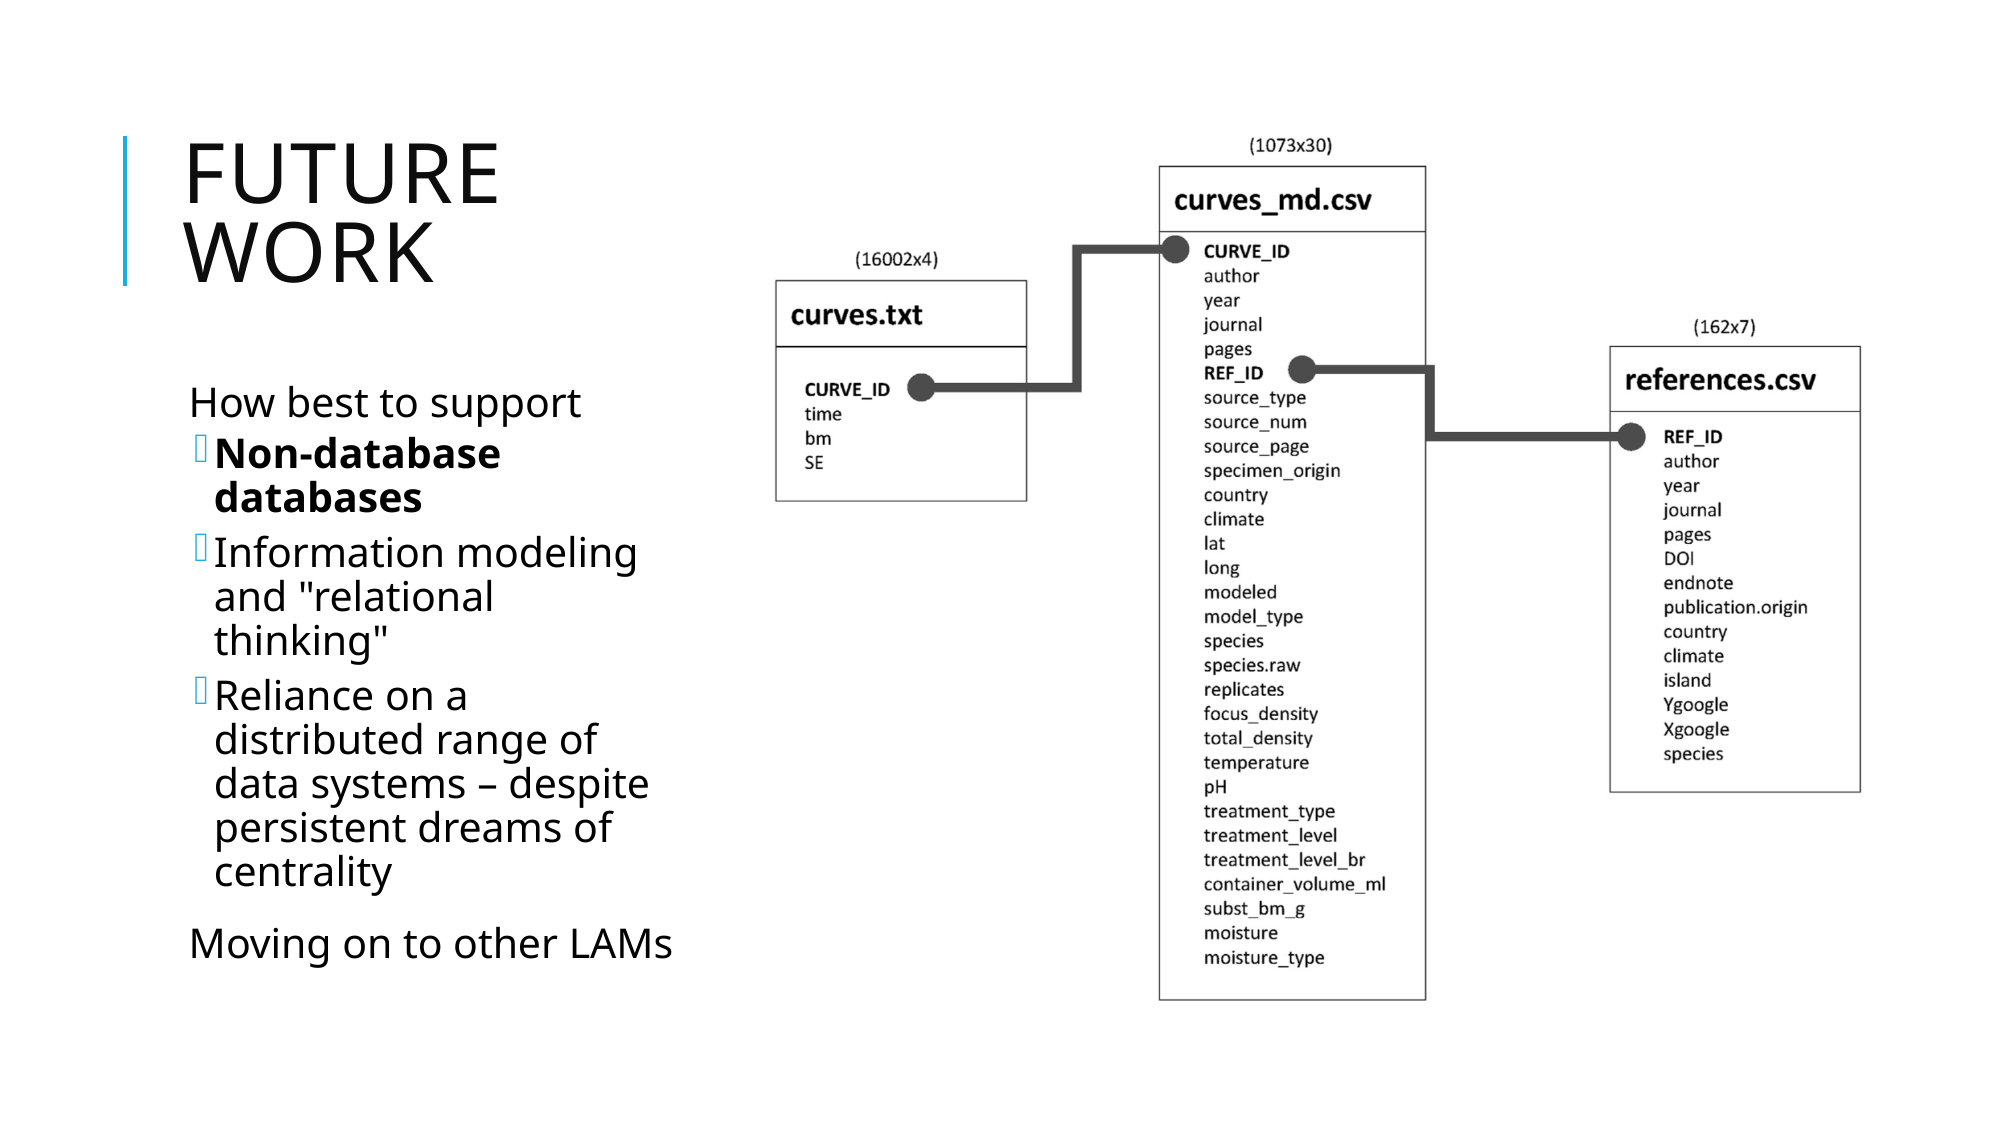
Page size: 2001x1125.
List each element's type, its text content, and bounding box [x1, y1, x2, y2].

title Future work [168, 96, 682, 342]
picture [704, 113, 1952, 1012]
list How best to support Non-database databases Information modeling and "relational thinking" Reliance on a distributed range of data systems – despite persistent dreams of centrality Moving on to other LAMs [168, 375, 682, 1020]
